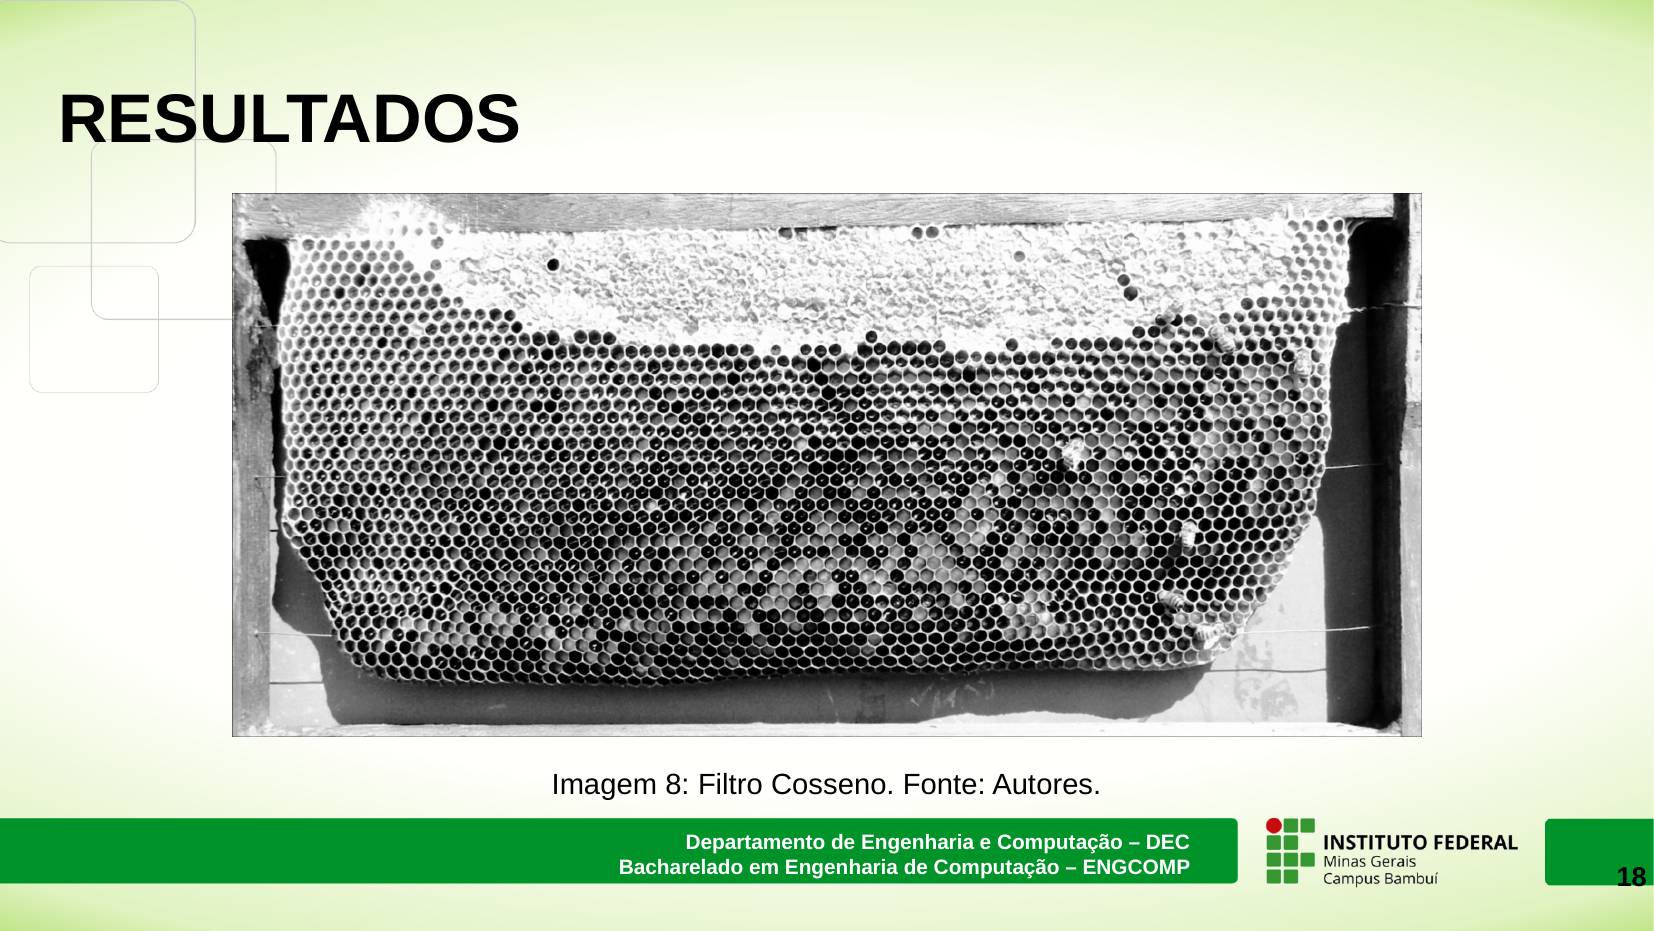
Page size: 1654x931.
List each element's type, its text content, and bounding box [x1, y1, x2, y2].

title RESULTADOS [58, 37, 1489, 193]
picture [0, 0, 1654, 931]
slide_number ‹#› [1547, 859, 1647, 931]
text_box Imagem 8: Filtro Cosseno. Fonte: Autores. [232, 750, 1422, 873]
